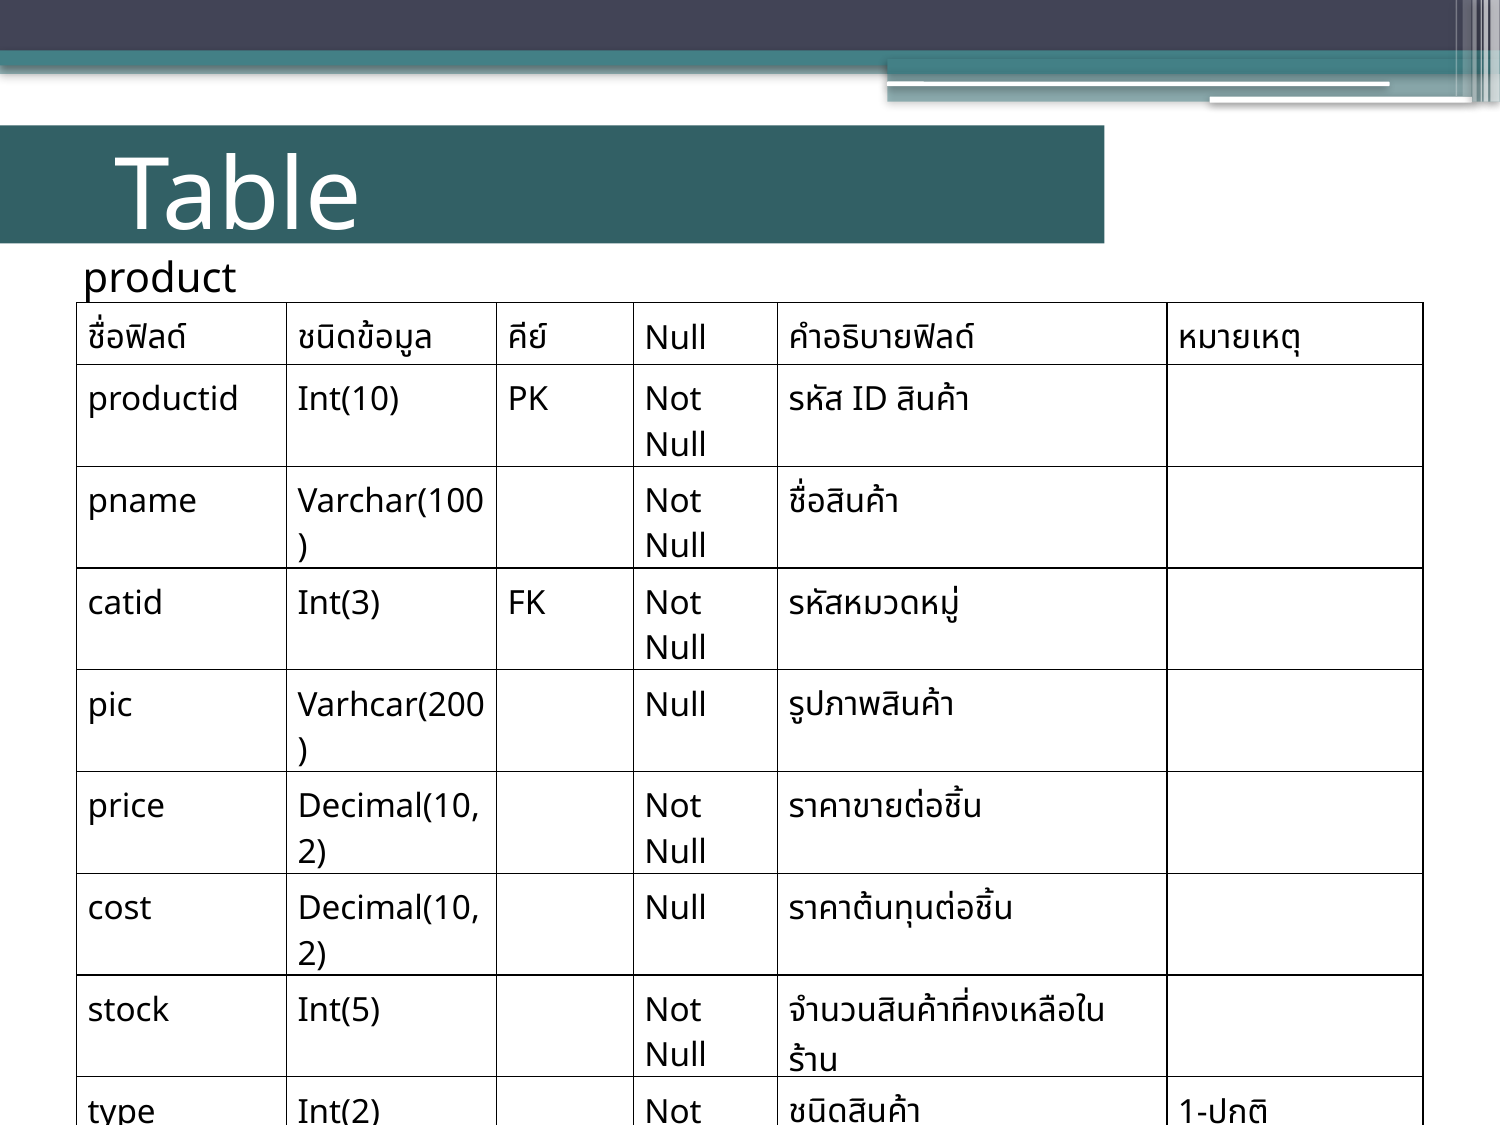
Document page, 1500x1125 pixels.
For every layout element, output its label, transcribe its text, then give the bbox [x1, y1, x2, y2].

table_cell pname [77, 467, 286, 567]
table_cell pic [77, 670, 286, 771]
text_box Table [100, 135, 1488, 244]
table_cell Decimal(10,2) [287, 772, 496, 873]
table_cell ชื่อสินค้า [778, 467, 1166, 567]
table_cell Varchar(100) [287, 467, 496, 567]
text_box product [67, 243, 396, 309]
table_cell Not Null [634, 1077, 777, 1125]
table_cell [1169, 365, 1422, 466]
table_cell [1168, 976, 1422, 1076]
table_cell Int(10) [287, 365, 496, 466]
table_cell ราคาขายต่อชิ้น [778, 772, 1166, 873]
table_cell Not Null [634, 467, 777, 567]
table_cell Int(3) [287, 569, 496, 669]
table_cell [497, 670, 633, 771]
table_cell 1-ปกติ 2-มี size เพิ่มเติม 3-สินค้าย่อย [1168, 1077, 1422, 1125]
table_cell [497, 772, 633, 873]
table_header ชนิดข้อมูล [287, 303, 496, 364]
table_cell Decimal(10,2) [287, 874, 496, 974]
table_cell stock [77, 976, 286, 1076]
table_cell Int(5) [287, 976, 496, 1076]
table_cell Not Null [634, 976, 777, 1076]
table_cell [497, 1077, 633, 1125]
table_cell ชนิดสินค้า [778, 1077, 1166, 1125]
table_cell Not Null [634, 772, 777, 873]
table_cell [497, 976, 633, 1076]
table_cell Varhcar(200) [287, 670, 496, 771]
table_cell [497, 874, 633, 974]
table_cell price [77, 772, 286, 873]
table_header Null [634, 303, 777, 364]
table_cell รหัสหมวดหมู่ [778, 569, 1166, 669]
table_header ชื่อฟิลด์ [77, 303, 286, 364]
text_box [0, 124, 1106, 245]
table_cell จำนวนสินค้าที่คงเหลือในร้าน [778, 976, 1166, 1076]
table_cell ราคาต้นทุนต่อชิ้น [778, 874, 1166, 974]
table_cell cost [77, 874, 286, 974]
table_cell [1168, 874, 1422, 974]
table_cell FK [497, 569, 633, 669]
table_cell Int(2) [287, 1077, 496, 1125]
table_cell [497, 467, 633, 567]
table_cell Null [634, 874, 777, 974]
table_cell PK [497, 365, 633, 466]
table_header คำอธิบายฟิลด์ [778, 303, 1138, 364]
table_cell catid [77, 569, 286, 669]
table_cell Not Null [634, 365, 777, 466]
table_cell type [77, 1077, 286, 1125]
table_cell [1168, 569, 1422, 669]
table_cell รูปภาพสินค้า [778, 670, 1166, 771]
table_cell [1168, 467, 1422, 567]
table_cell [1168, 670, 1422, 771]
table_cell [1168, 772, 1422, 873]
table_header คีย์ [497, 303, 633, 364]
table_cell รหัส ID สินค้า [778, 365, 1138, 466]
table_cell Null [634, 670, 777, 771]
table_header หมายเหตุ [1169, 303, 1422, 364]
table_cell Not Null [634, 569, 777, 669]
text_box [1138, 256, 1169, 482]
table_cell productid [77, 365, 286, 466]
